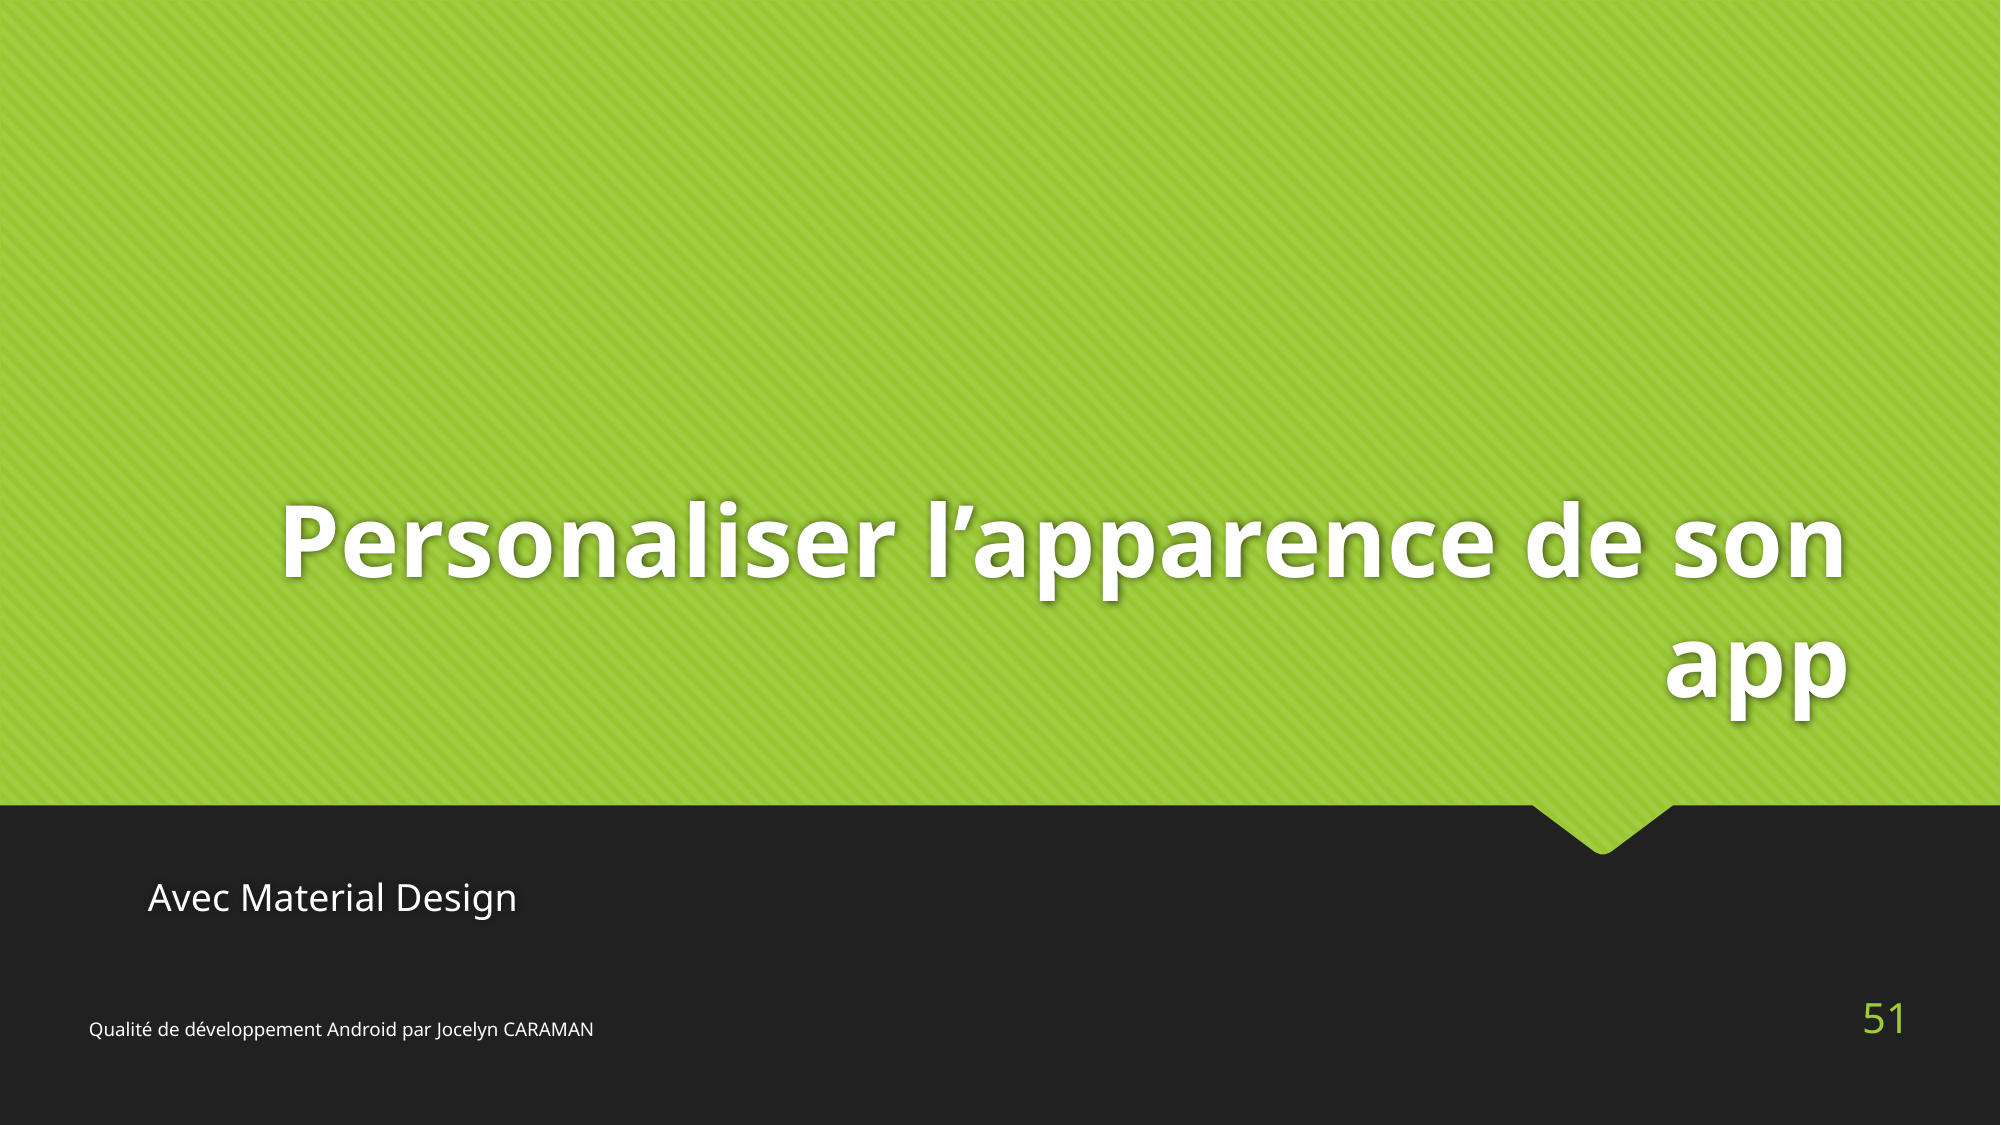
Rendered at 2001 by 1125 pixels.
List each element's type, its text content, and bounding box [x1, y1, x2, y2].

slide_number 51 [1751, 970, 1926, 1051]
title Personaliser l’apparence de son app [132, 484, 1866, 726]
list Avec Material Design [132, 866, 1866, 938]
footer Qualité de développement Android par Jocelyn CARAMAN [74, 991, 1493, 1051]
